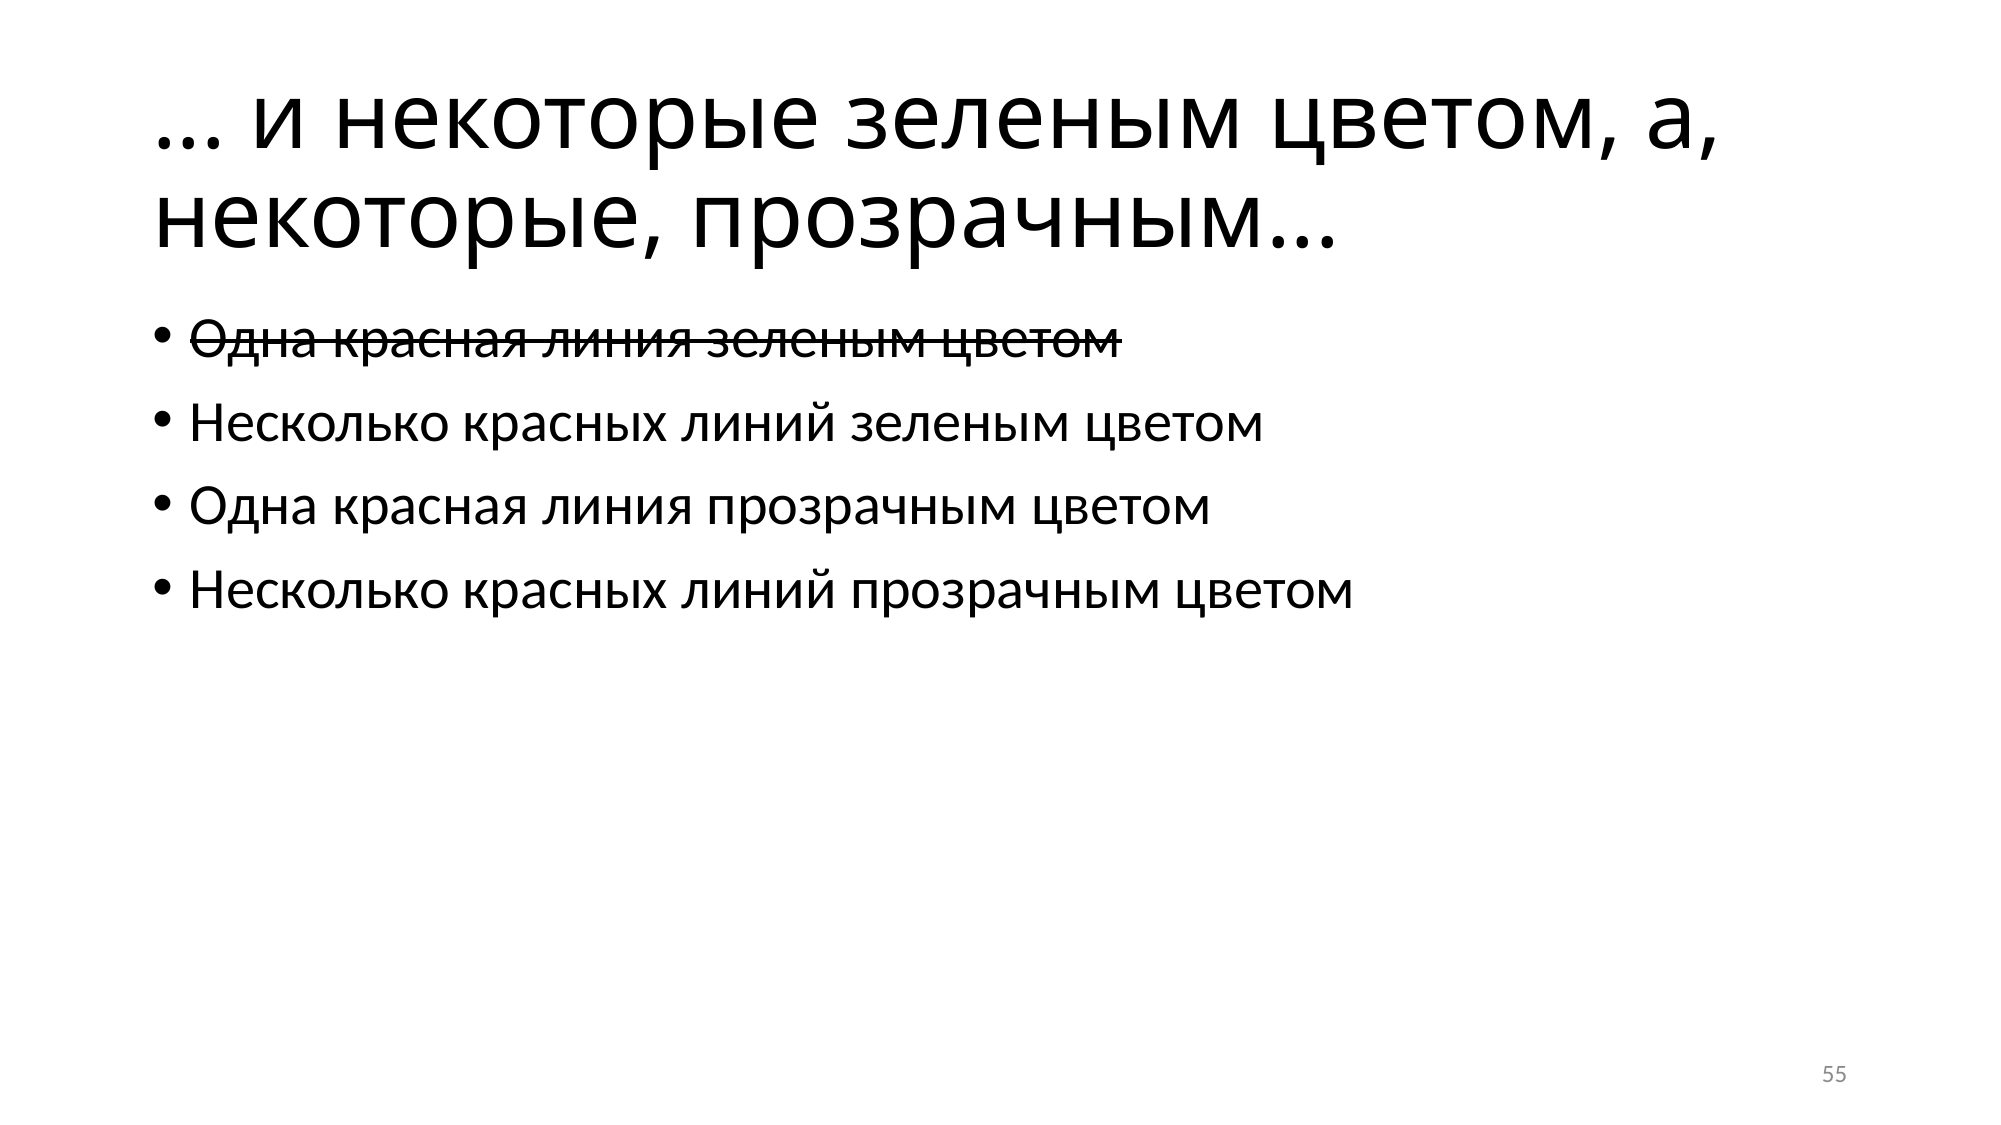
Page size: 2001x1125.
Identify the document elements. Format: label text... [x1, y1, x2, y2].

title ... и некоторые зеленым цветом, а, некоторые, прозрачным... [137, 59, 1863, 278]
list Одна красная линия зеленым цветом Несколько красных линий зеленым цветом Одна красная линия прозрачным цветом Несколько красных линий прозрачным цветом [137, 299, 1863, 1014]
slide_number 55 [1412, 1042, 1863, 1103]
